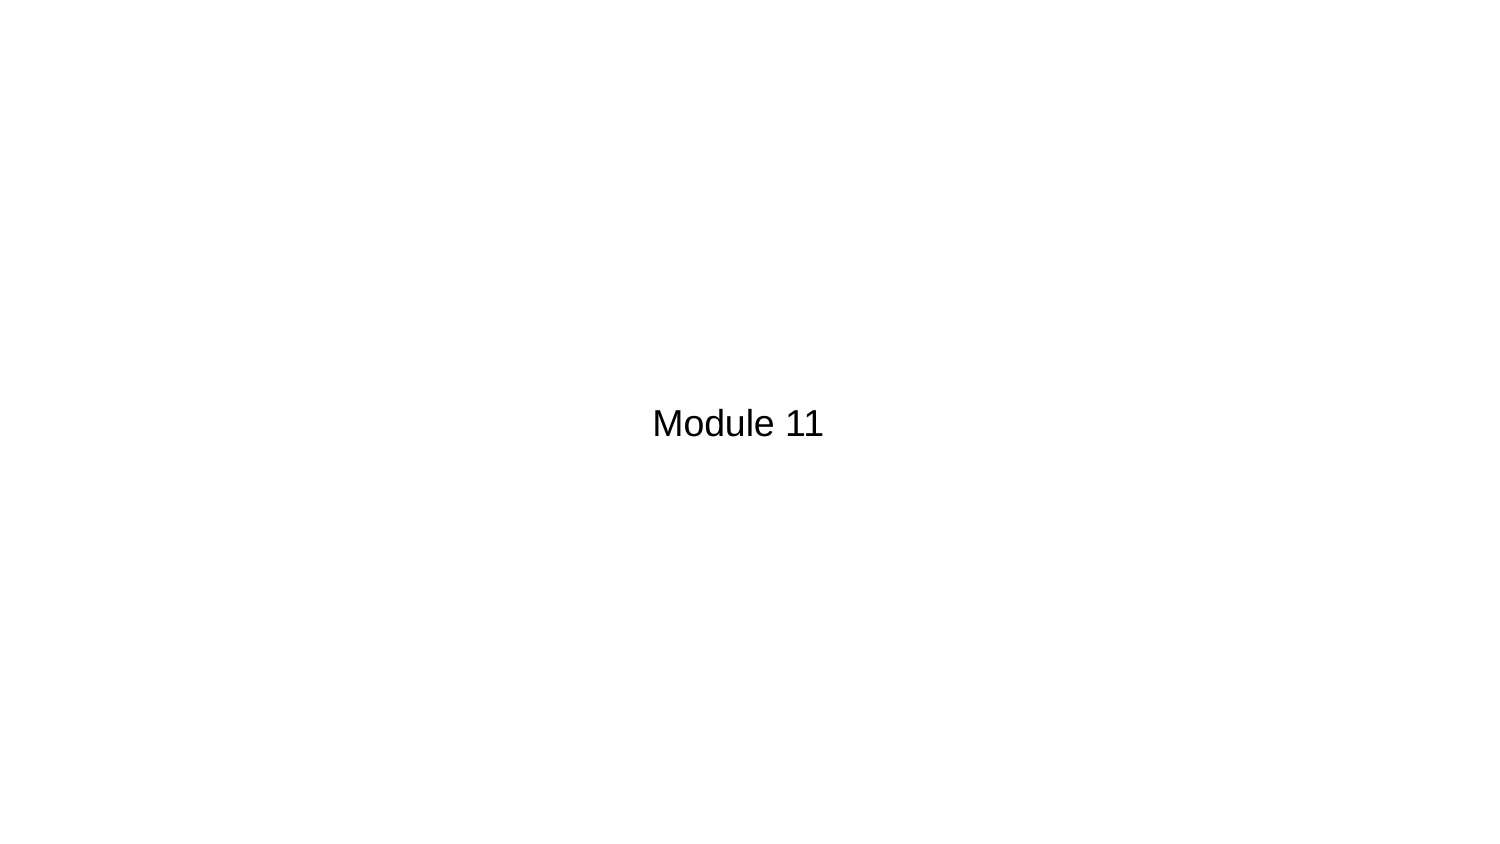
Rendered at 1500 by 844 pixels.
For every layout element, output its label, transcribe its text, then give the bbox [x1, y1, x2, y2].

text_box Module 11 [637, 391, 863, 452]
